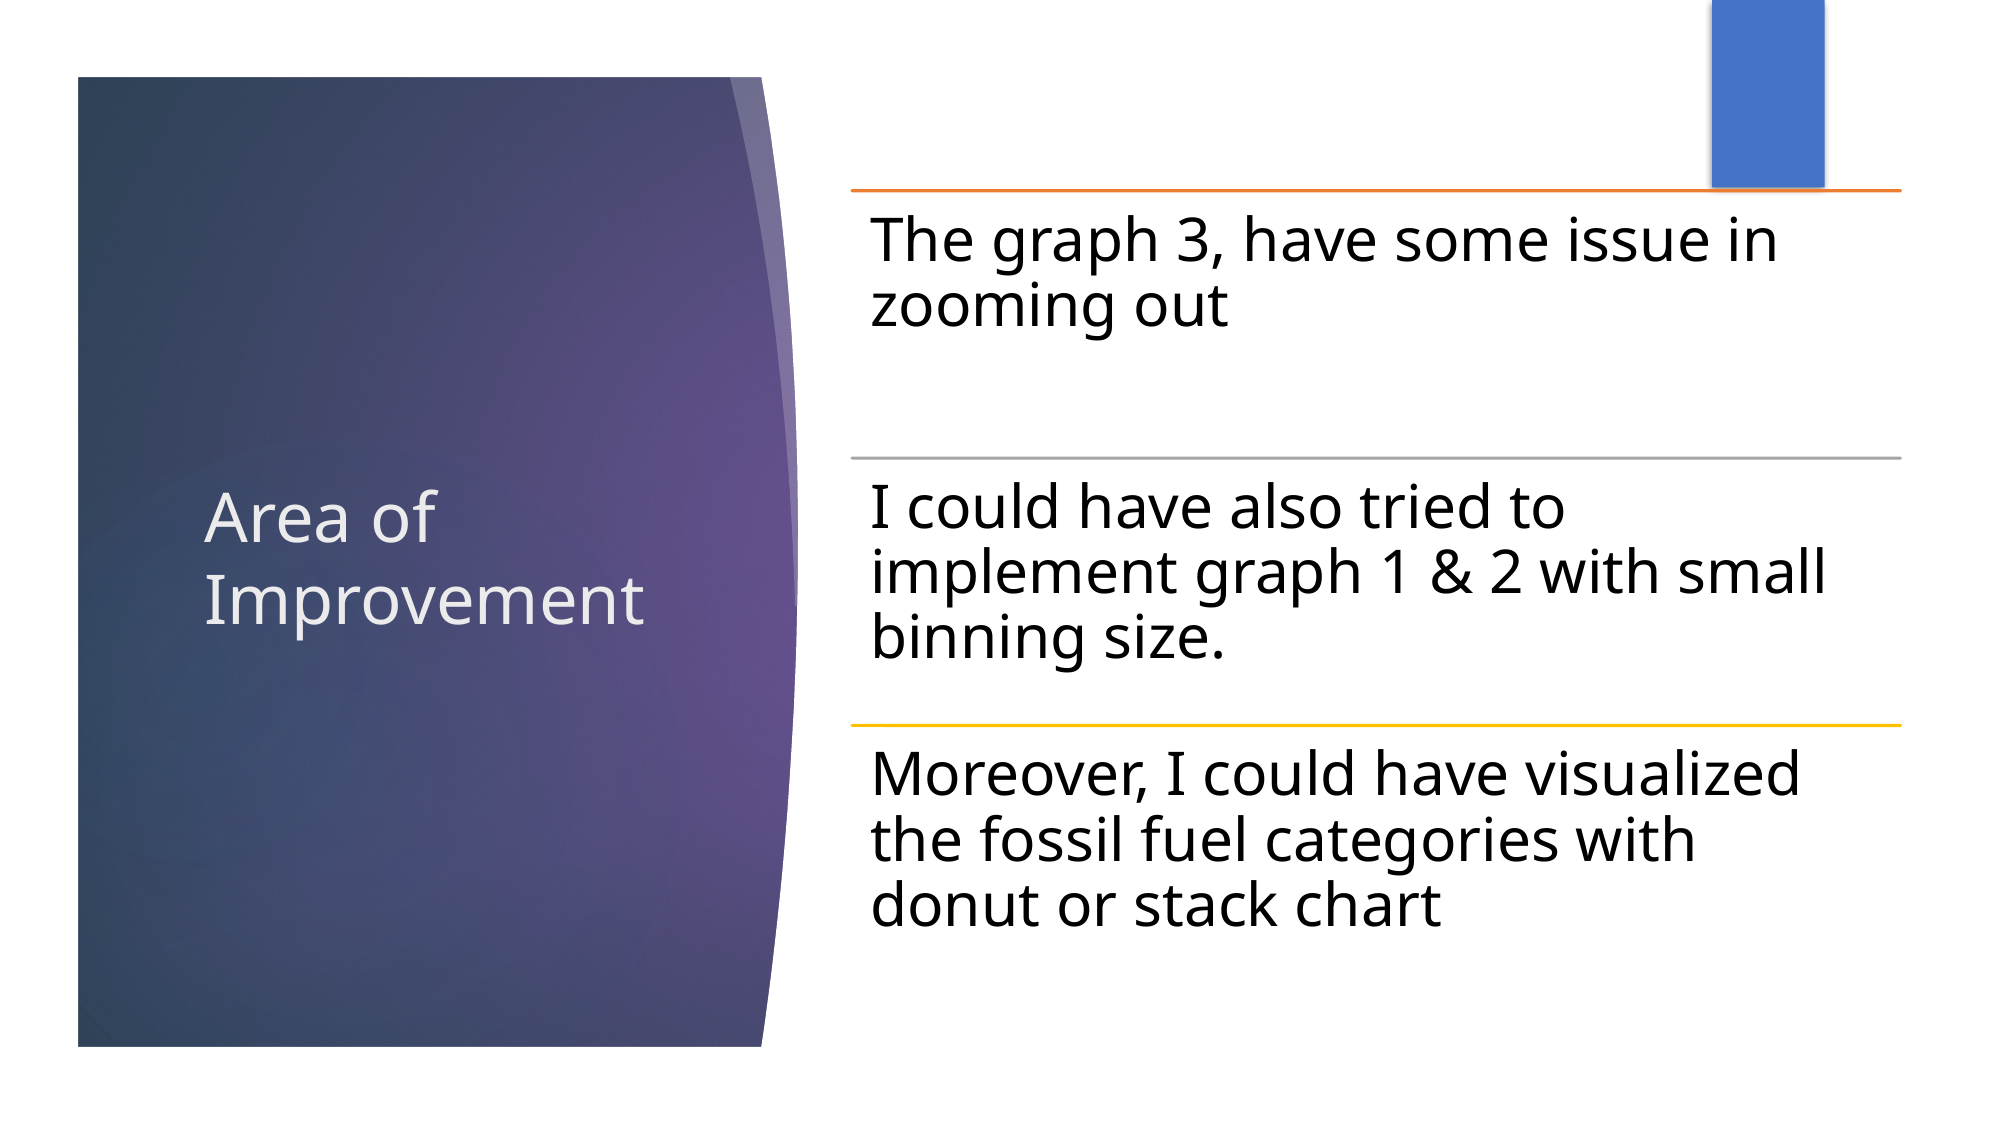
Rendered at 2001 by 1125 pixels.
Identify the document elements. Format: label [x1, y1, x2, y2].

text_box [0, 0, 2000, 1125]
list [851, 190, 1901, 994]
